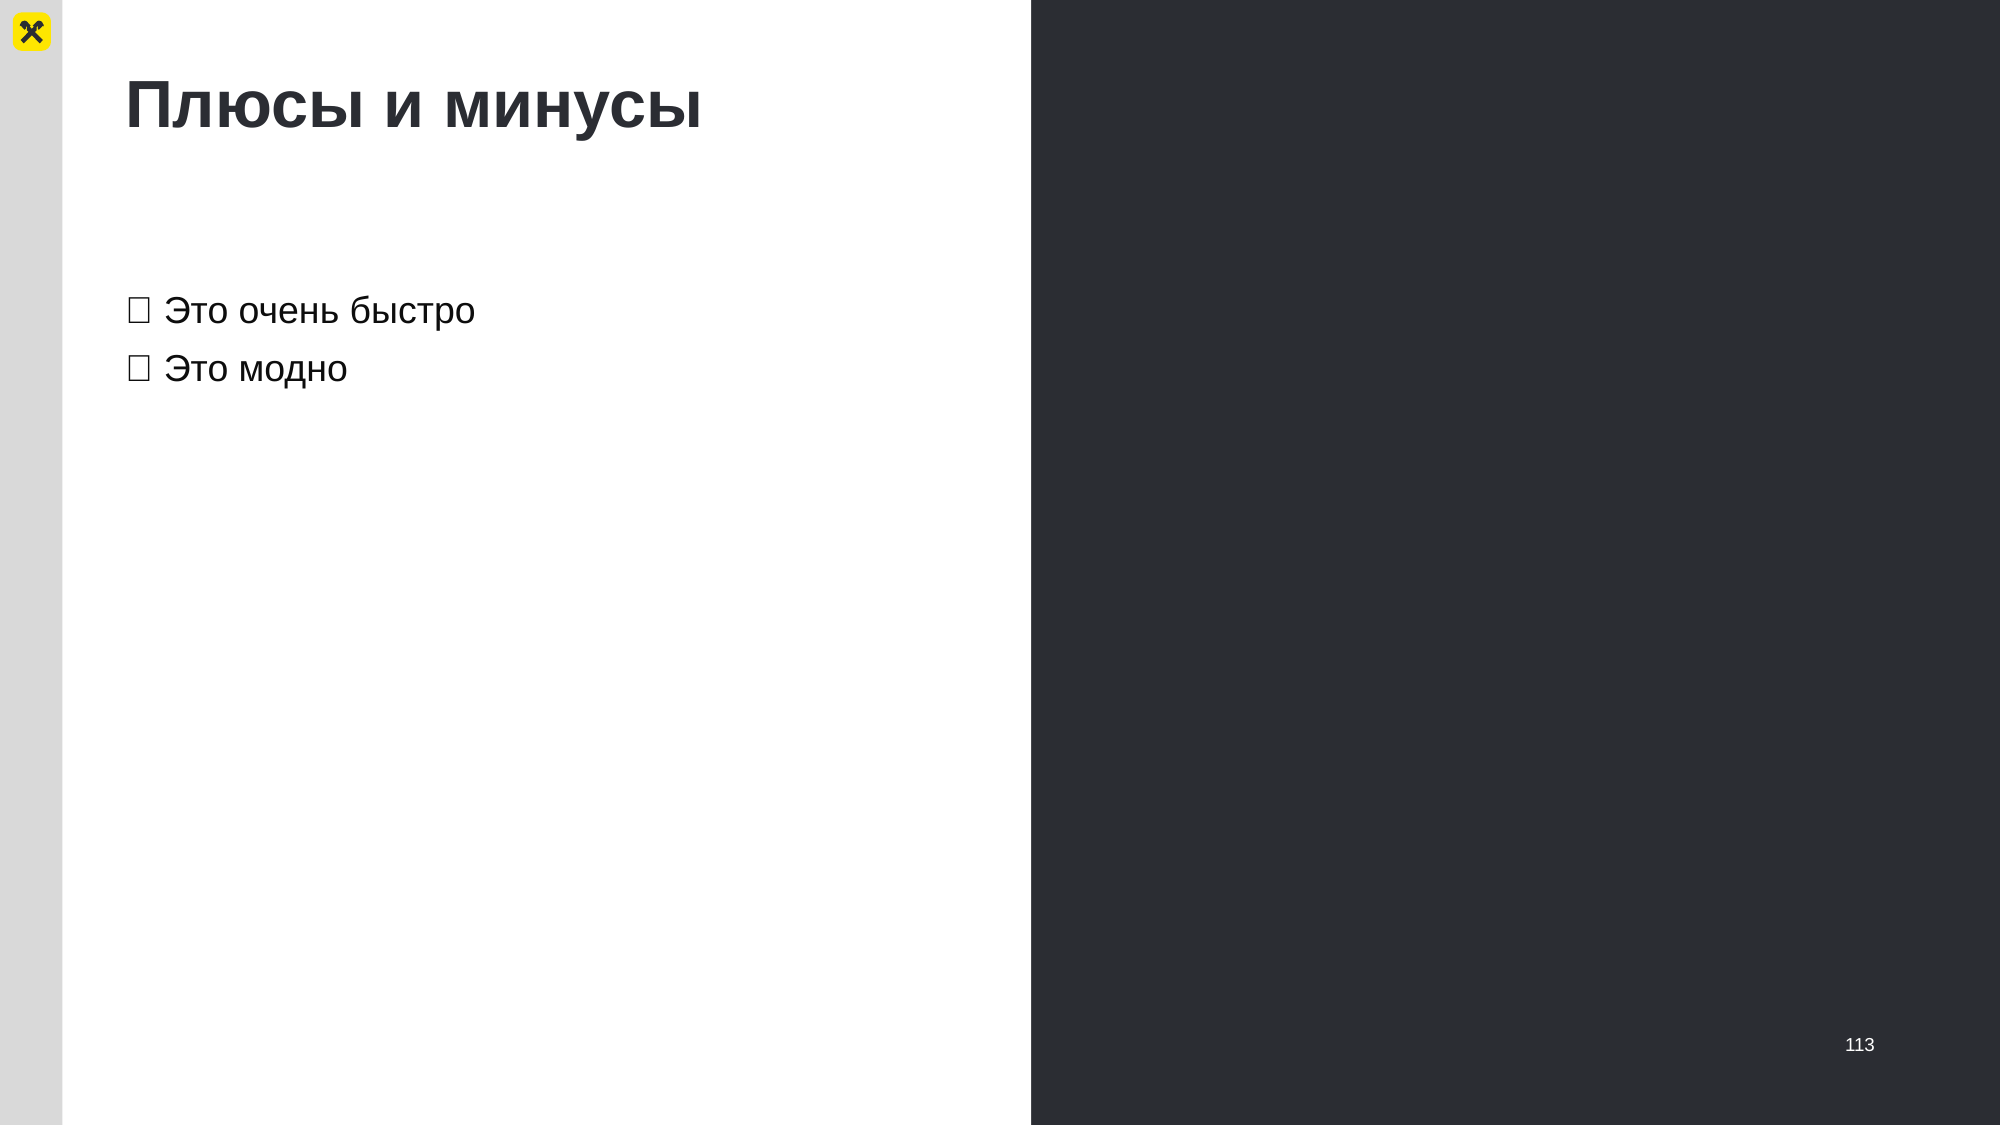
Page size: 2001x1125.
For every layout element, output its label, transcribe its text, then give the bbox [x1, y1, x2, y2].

title Плюсы и минусы [125, 62, 1875, 157]
list ✅ Это очень быстро ✅ Это модно [125, 278, 875, 719]
slide_number 113 [1749, 1000, 1875, 1064]
